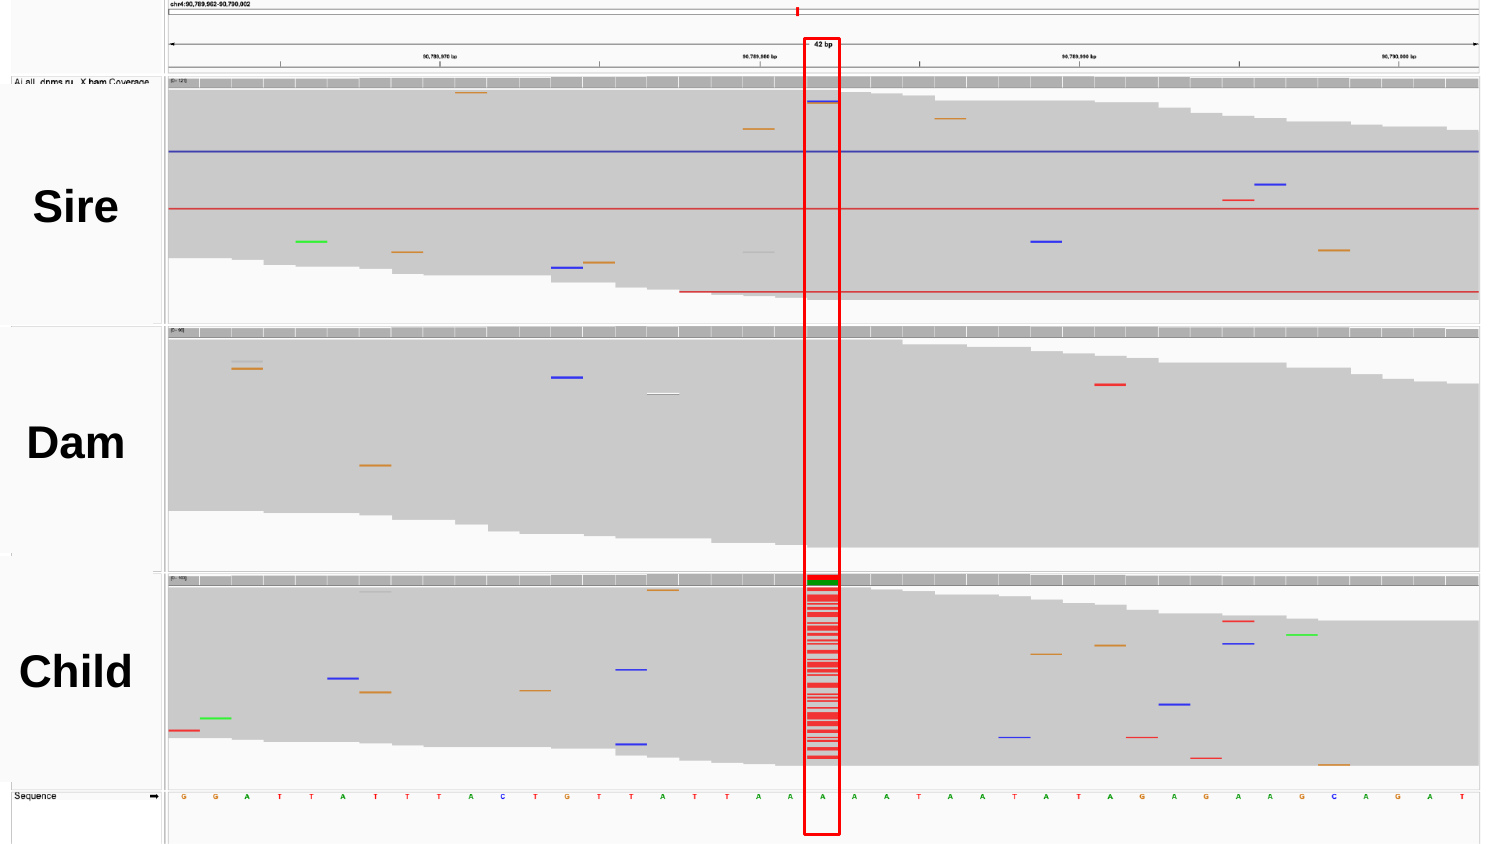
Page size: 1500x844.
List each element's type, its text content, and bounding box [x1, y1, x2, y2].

text_box Sire [0, 84, 6, 325]
text_box Child [0, 556, 6, 782]
picture [11, 0, 1489, 844]
text_box Dam [0, 328, 6, 553]
